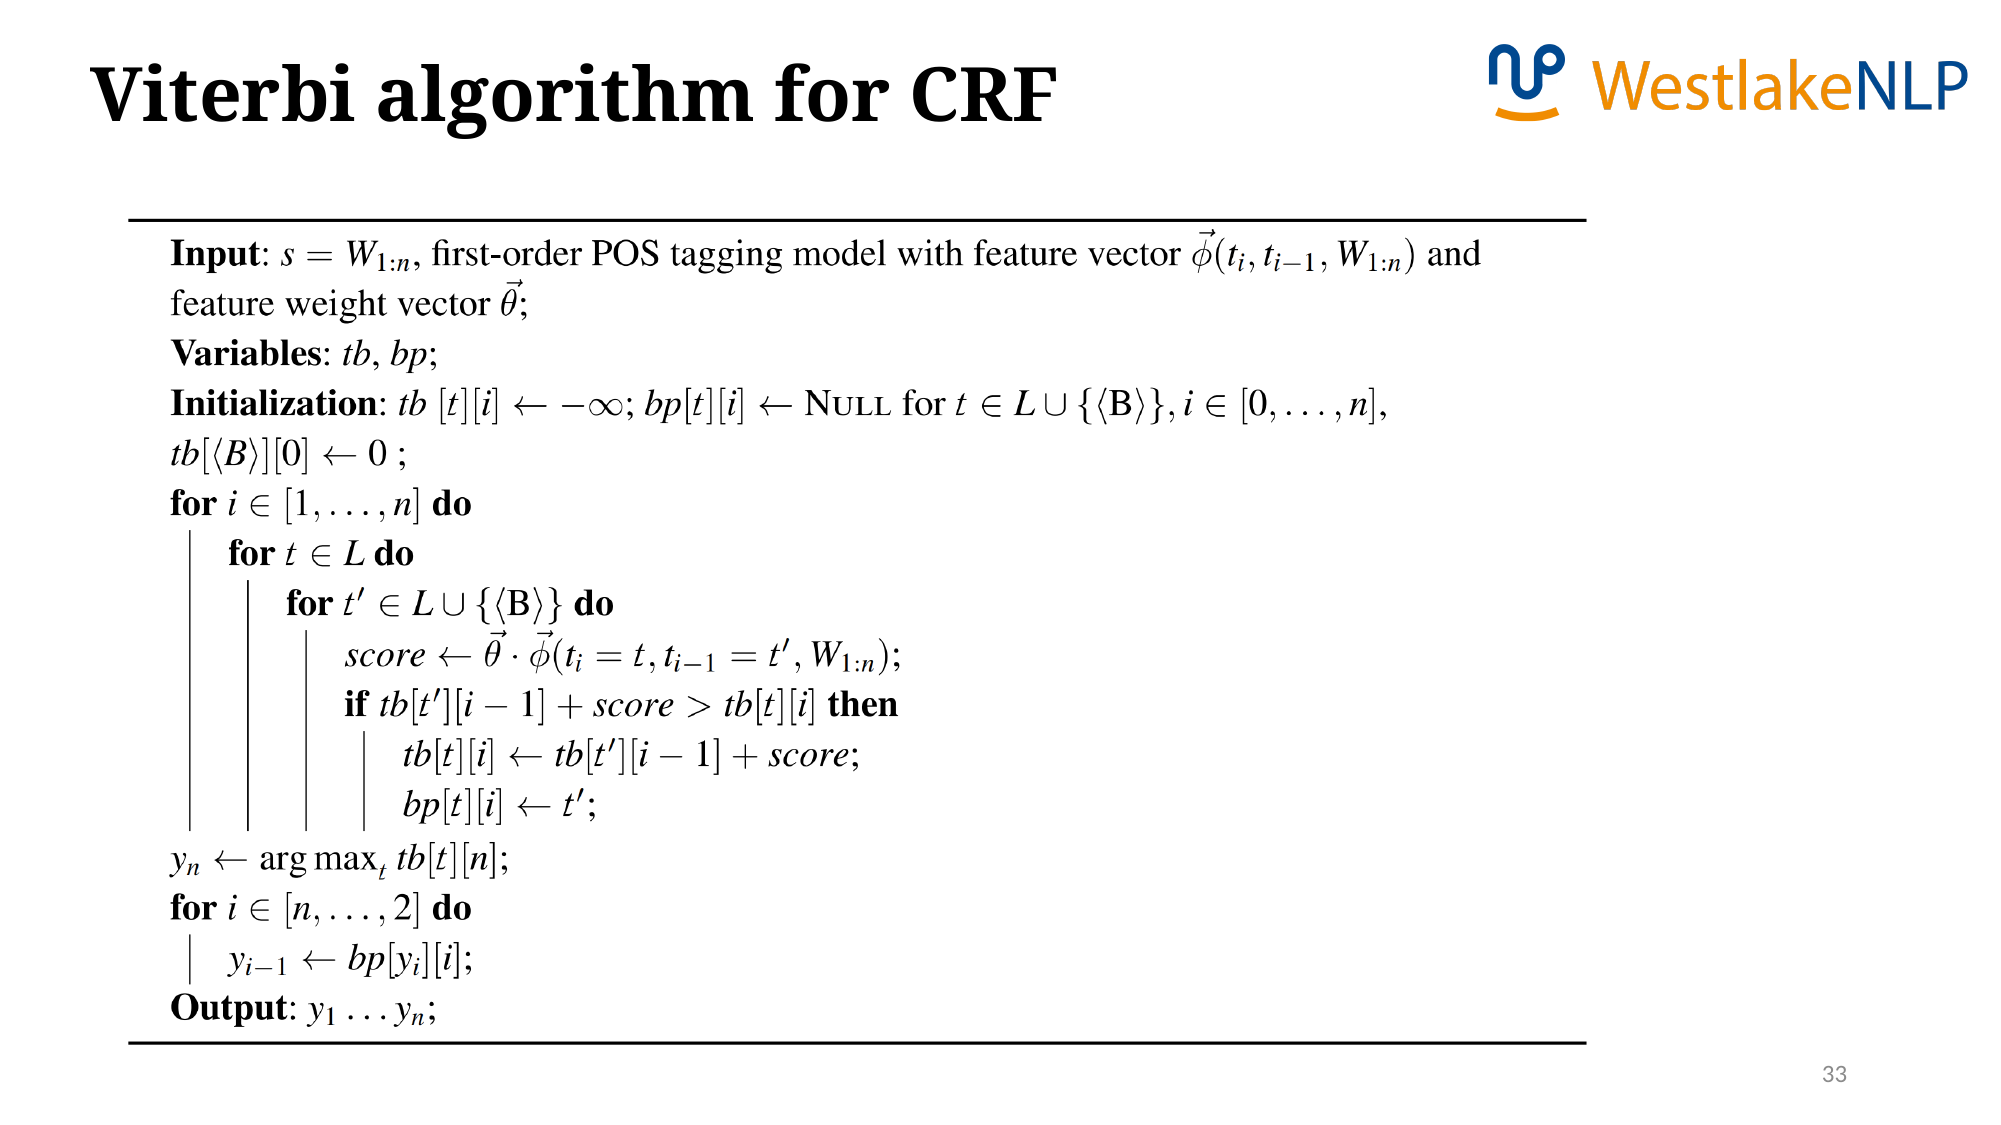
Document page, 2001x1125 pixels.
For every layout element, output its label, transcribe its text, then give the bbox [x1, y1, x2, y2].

text_box Viterbi algorithm for CRF [75, 38, 1558, 144]
picture [1459, 0, 2000, 170]
slide_number 33 [1412, 1042, 1863, 1103]
picture [111, 215, 1605, 1053]
